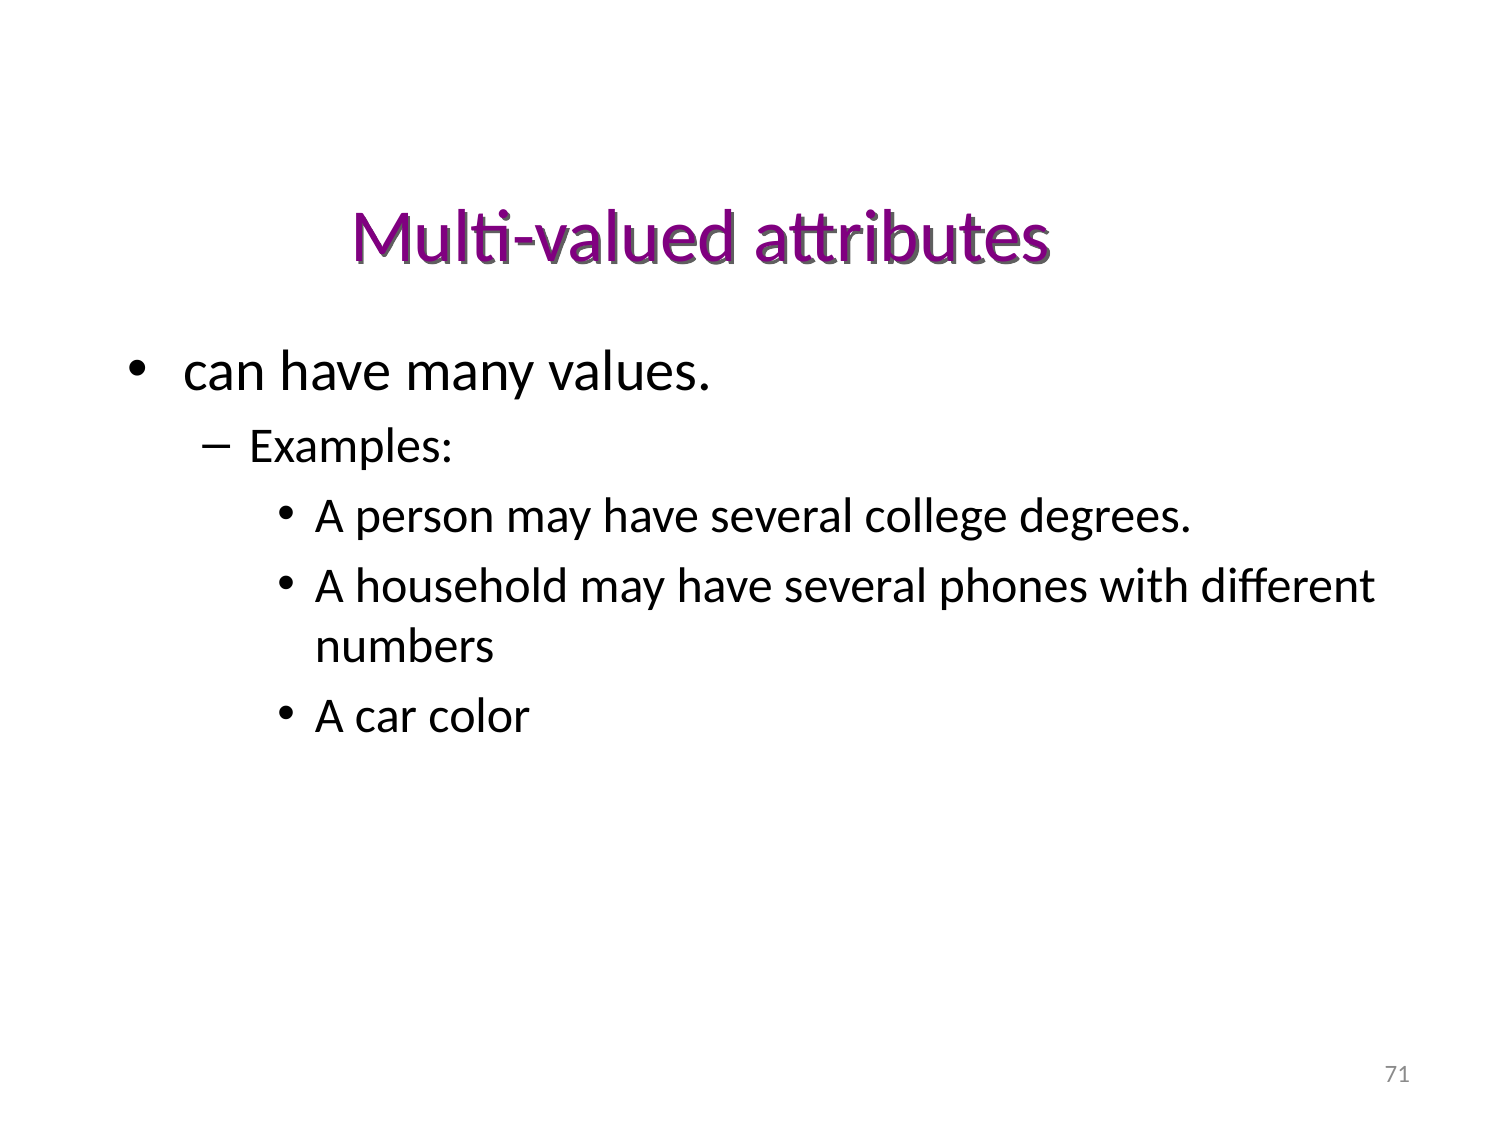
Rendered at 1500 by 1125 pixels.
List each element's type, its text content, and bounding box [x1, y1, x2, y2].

title Multi-valued attributes [187, 162, 1213, 300]
list can have many values. Examples: A person may have several college degrees. A household may have several phones with different numbers A car color [112, 324, 1425, 900]
slide_number 71 [1074, 1042, 1425, 1103]
